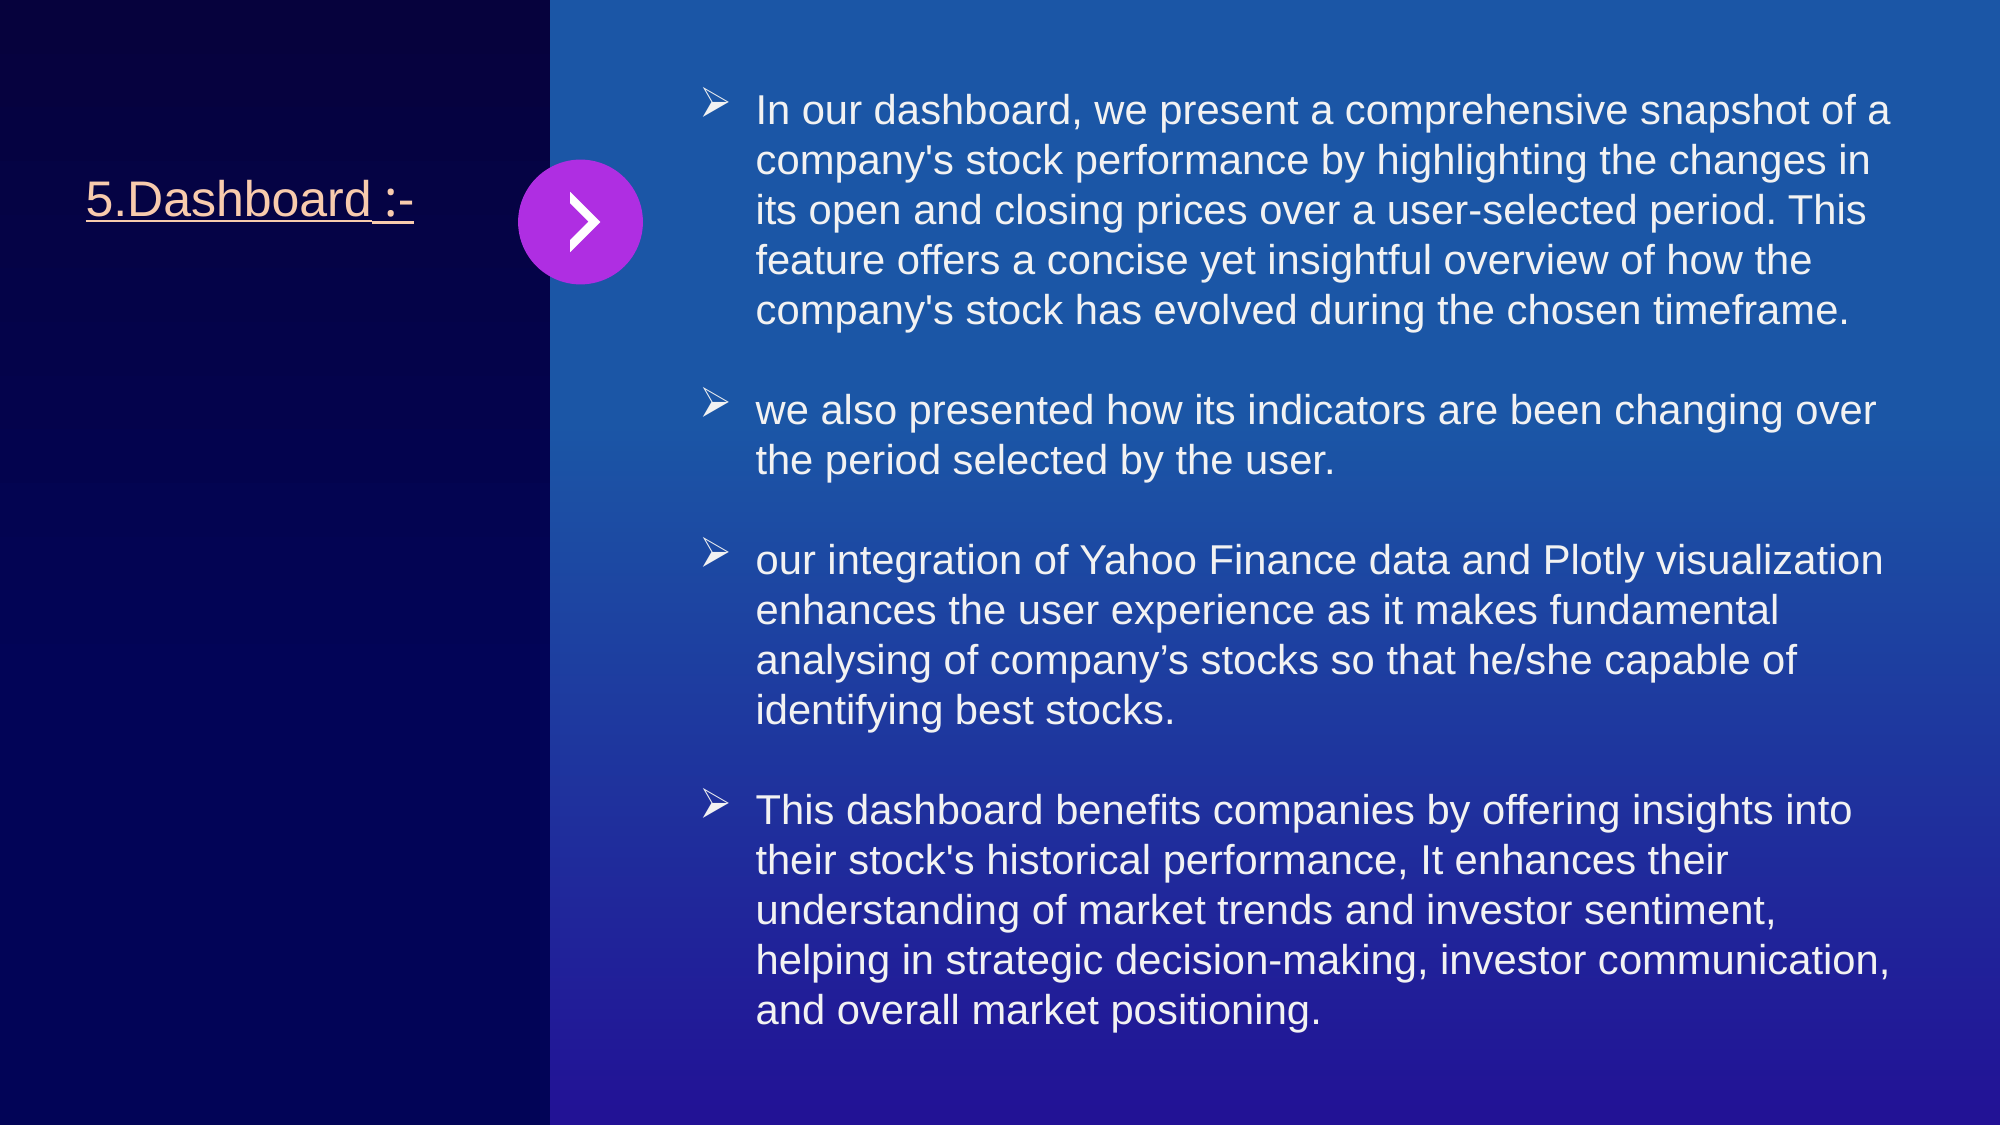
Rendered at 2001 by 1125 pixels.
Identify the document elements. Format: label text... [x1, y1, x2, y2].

text_box In our dashboard, we present a comprehensive snapshot of a company's stock performance by highlighting the changes in its open and closing prices over a user-selected period. This feature offers a concise yet insightful overview of how the company's stock has evolved during the chosen timeframe. we also presented how its indicators are been changing over the period selected by the user. our integration of Yahoo Finance data and Plotly visualization enhances the user experience as it makes fundamental analysing of company’s stocks so that he/she capable of identifying best stocks. This dashboard benefits companies by offering insights into their stock's historical performance, It enhances their understanding of market trends and investor sentiment, helping in strategic decision-making, investor communication, and overall market positioning. [684, 75, 1932, 1041]
text_box 5.Dashboard :- [70, 159, 518, 235]
text_box [0, 0, 551, 1125]
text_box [518, 159, 643, 285]
